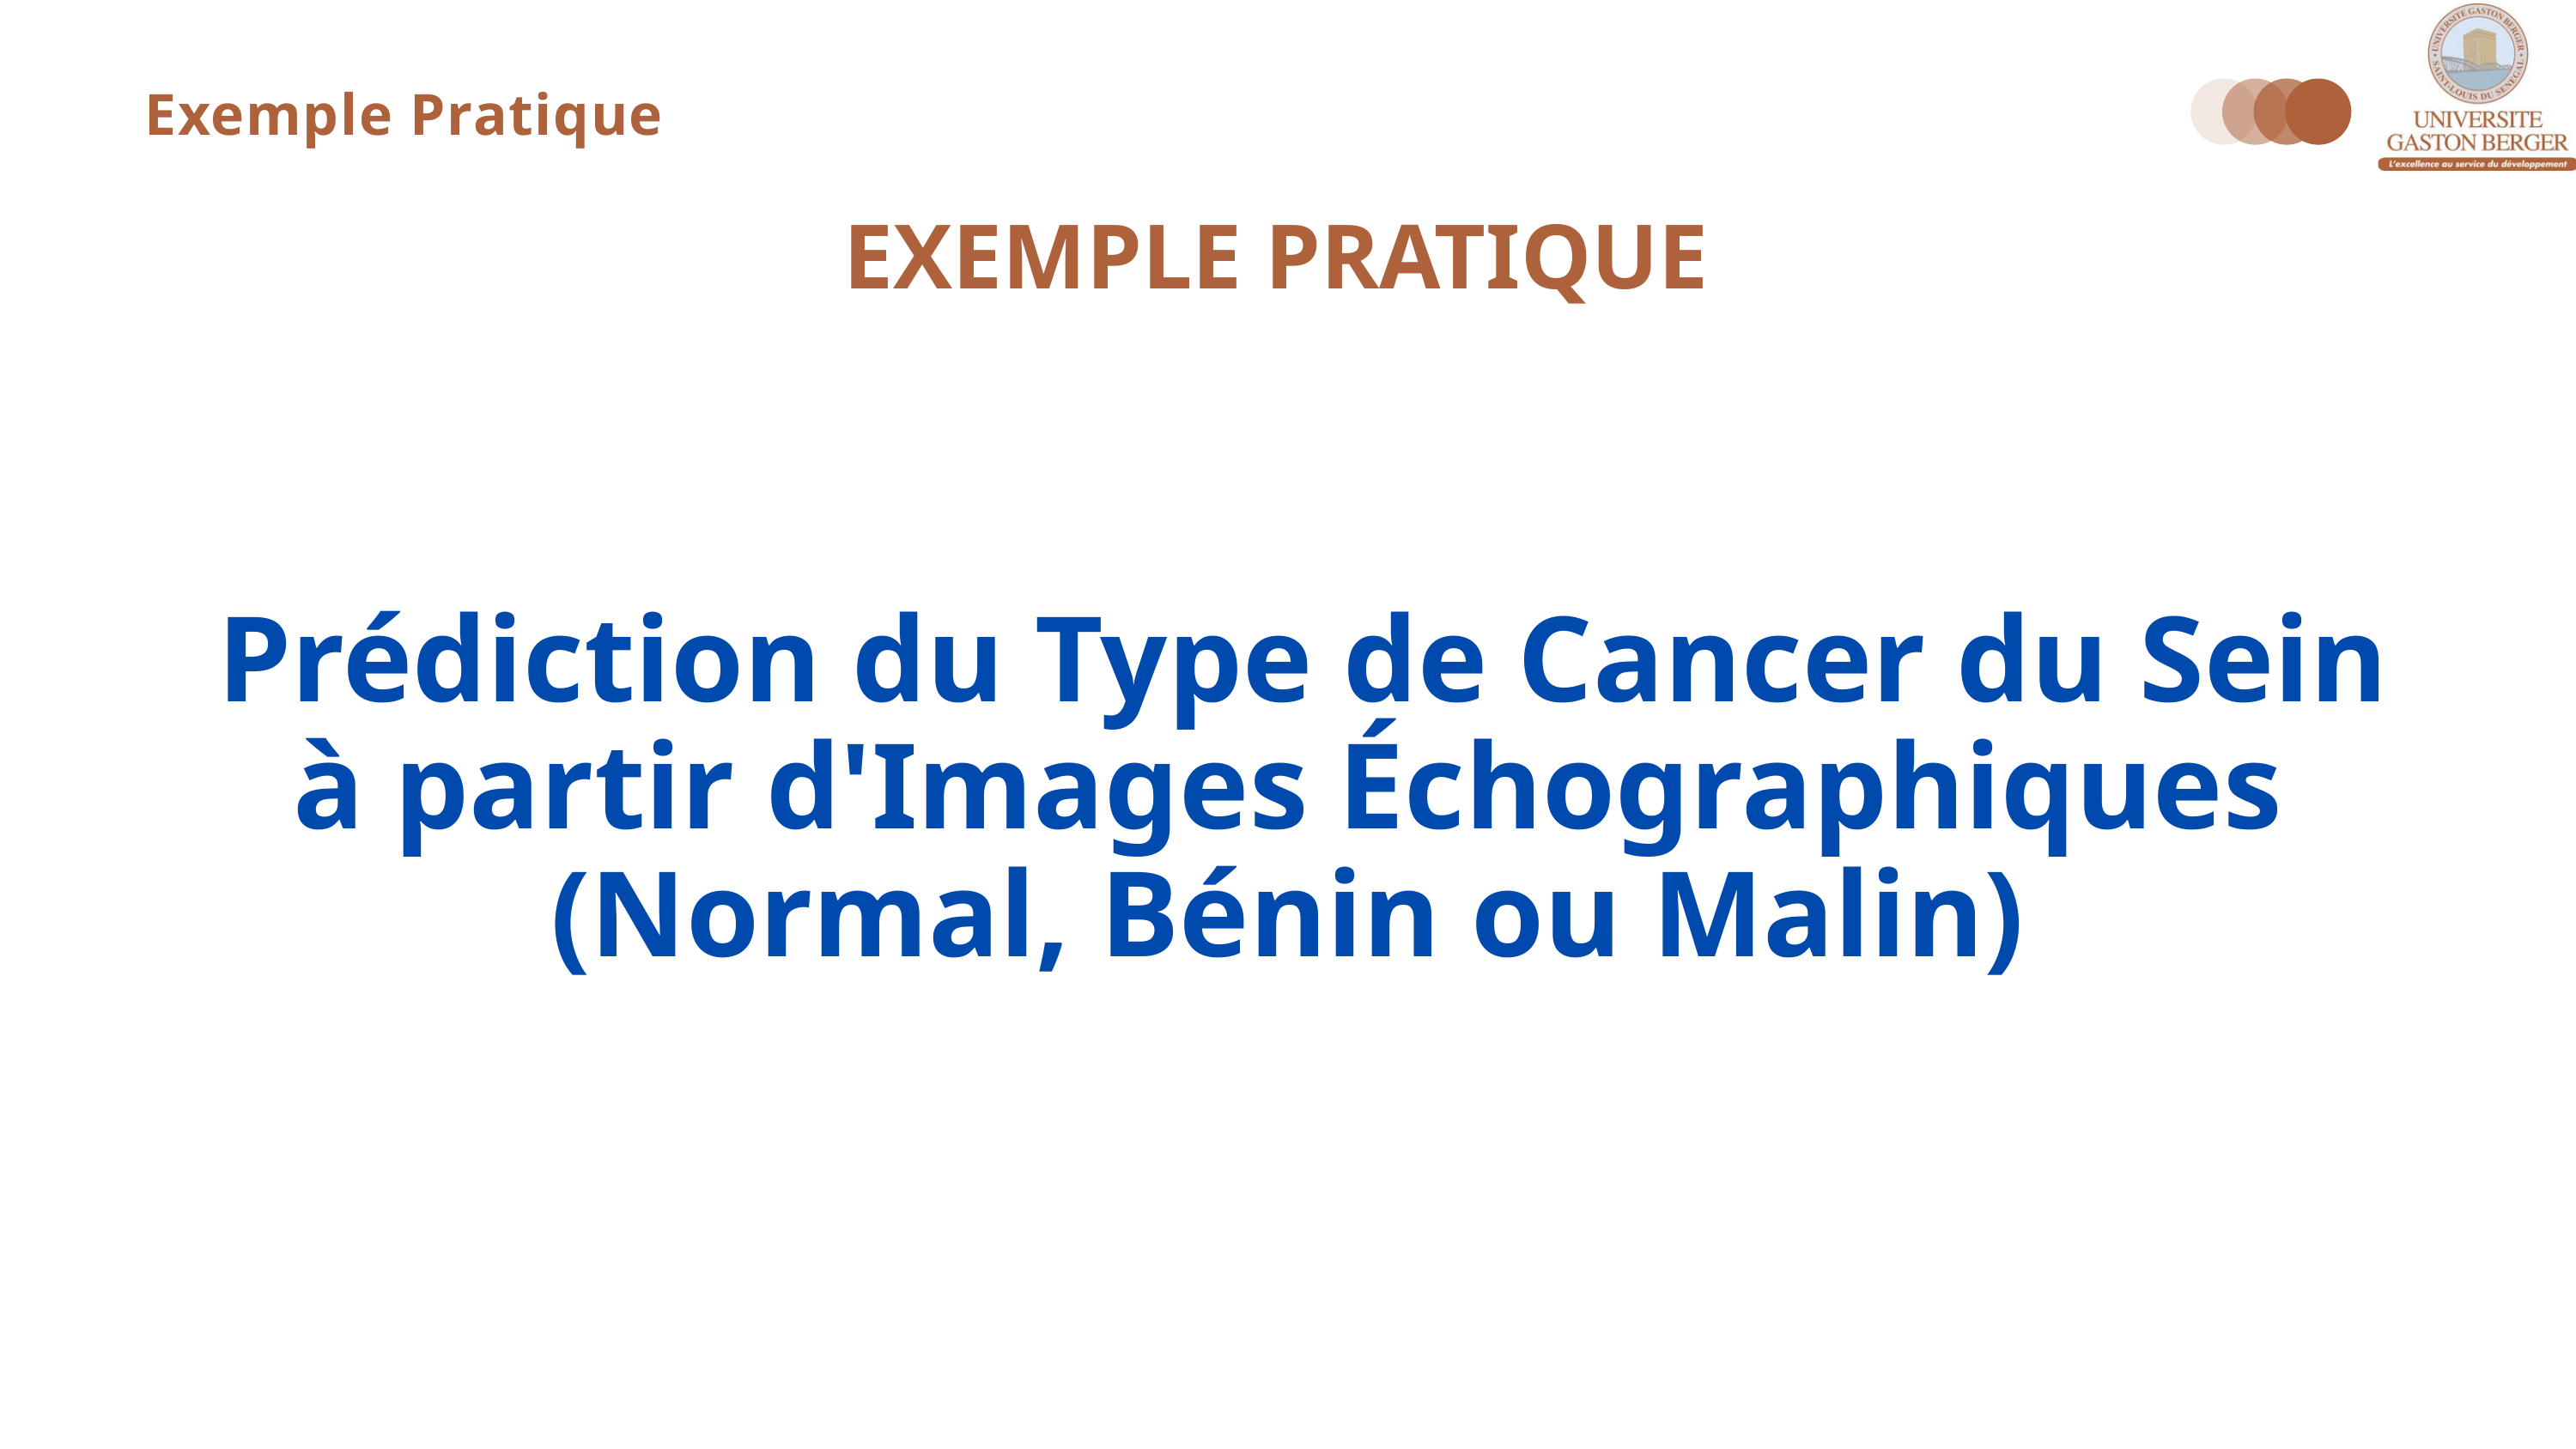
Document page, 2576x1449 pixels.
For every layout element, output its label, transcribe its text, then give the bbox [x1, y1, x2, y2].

text_box Prédiction du Type de Cancer du Sein à partir d'Images Échographiques (Normal, Bénin ou Malin) [178, 597, 2398, 1108]
text_box [2378, 3, 2576, 171]
text_box Exemple Pratique [144, 67, 731, 148]
text_box EXEMPLE PRATIQUE [502, 209, 2074, 306]
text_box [2190, 78, 2352, 145]
